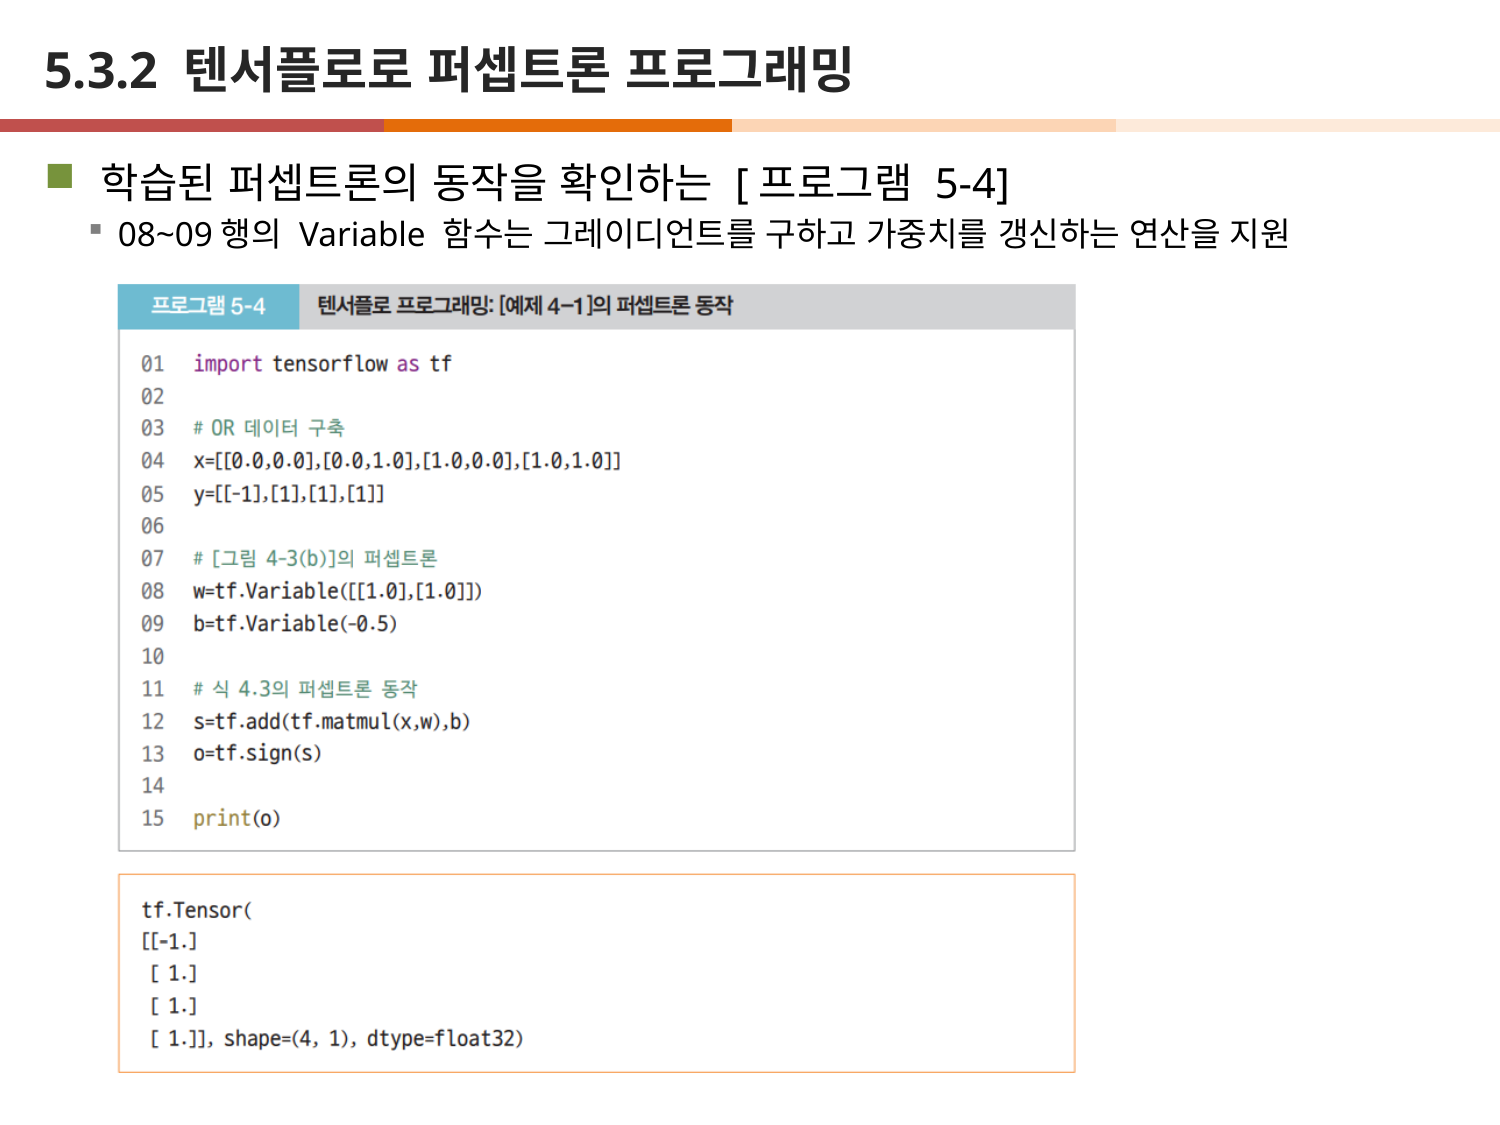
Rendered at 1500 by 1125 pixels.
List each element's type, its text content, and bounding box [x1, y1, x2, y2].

list 학습된 퍼셉트론의 동작을 확인하는 [프로그램 5-4] 08~09행의 Variable 함수는 그레이디언트를 구하고 가중치를 갱신하는 연산을 지원 [29, 148, 1471, 1083]
title 5.3.2 텐서플로로 퍼셉트론 프로그래밍 [29, 23, 1270, 114]
picture [111, 276, 1084, 1080]
